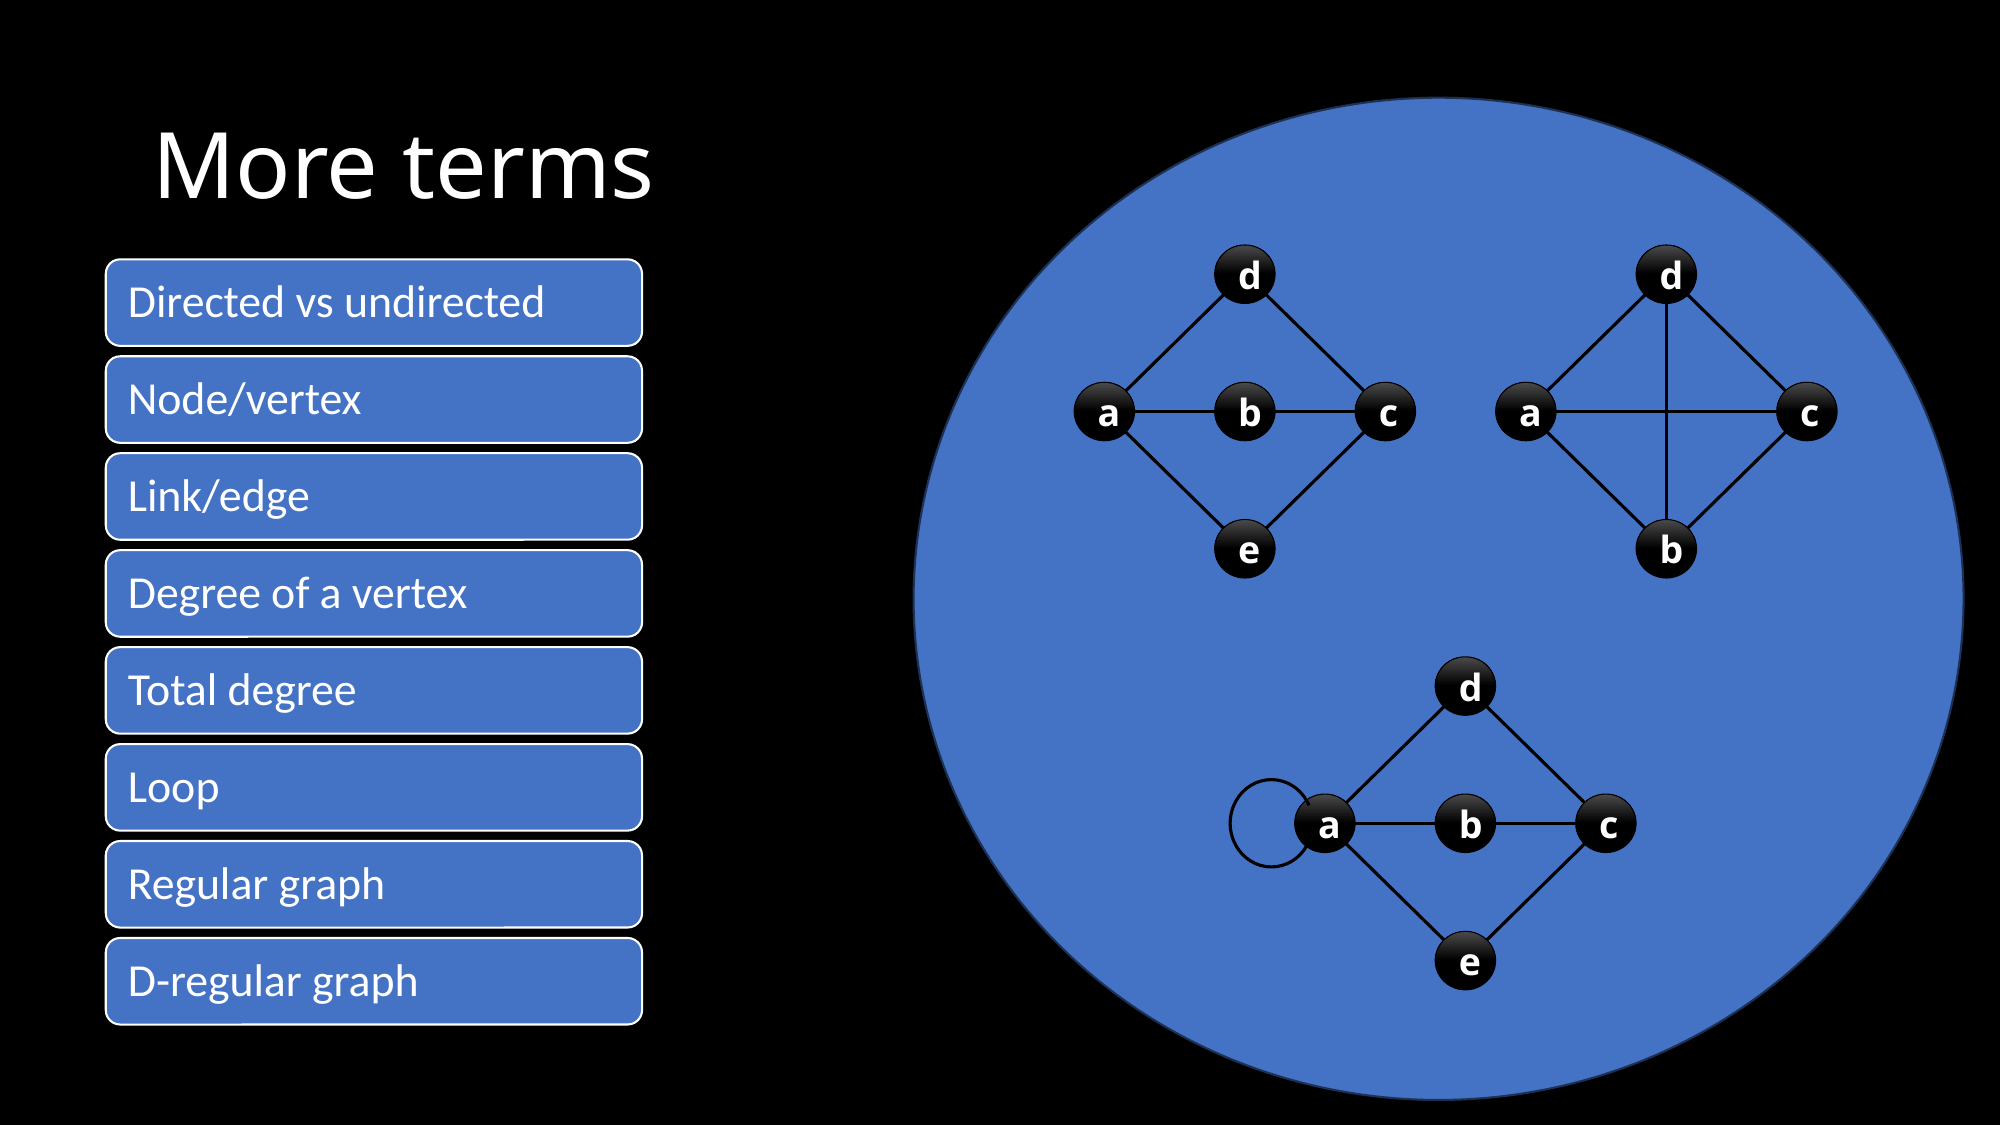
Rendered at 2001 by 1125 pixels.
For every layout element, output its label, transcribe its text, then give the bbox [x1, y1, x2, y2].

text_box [1495, 244, 1838, 578]
text_box [1228, 778, 1294, 869]
text_box [912, 278, 1965, 1101]
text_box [1074, 244, 1416, 578]
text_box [1294, 656, 1637, 990]
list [105, 258, 643, 1025]
title More terms [137, 59, 1863, 278]
